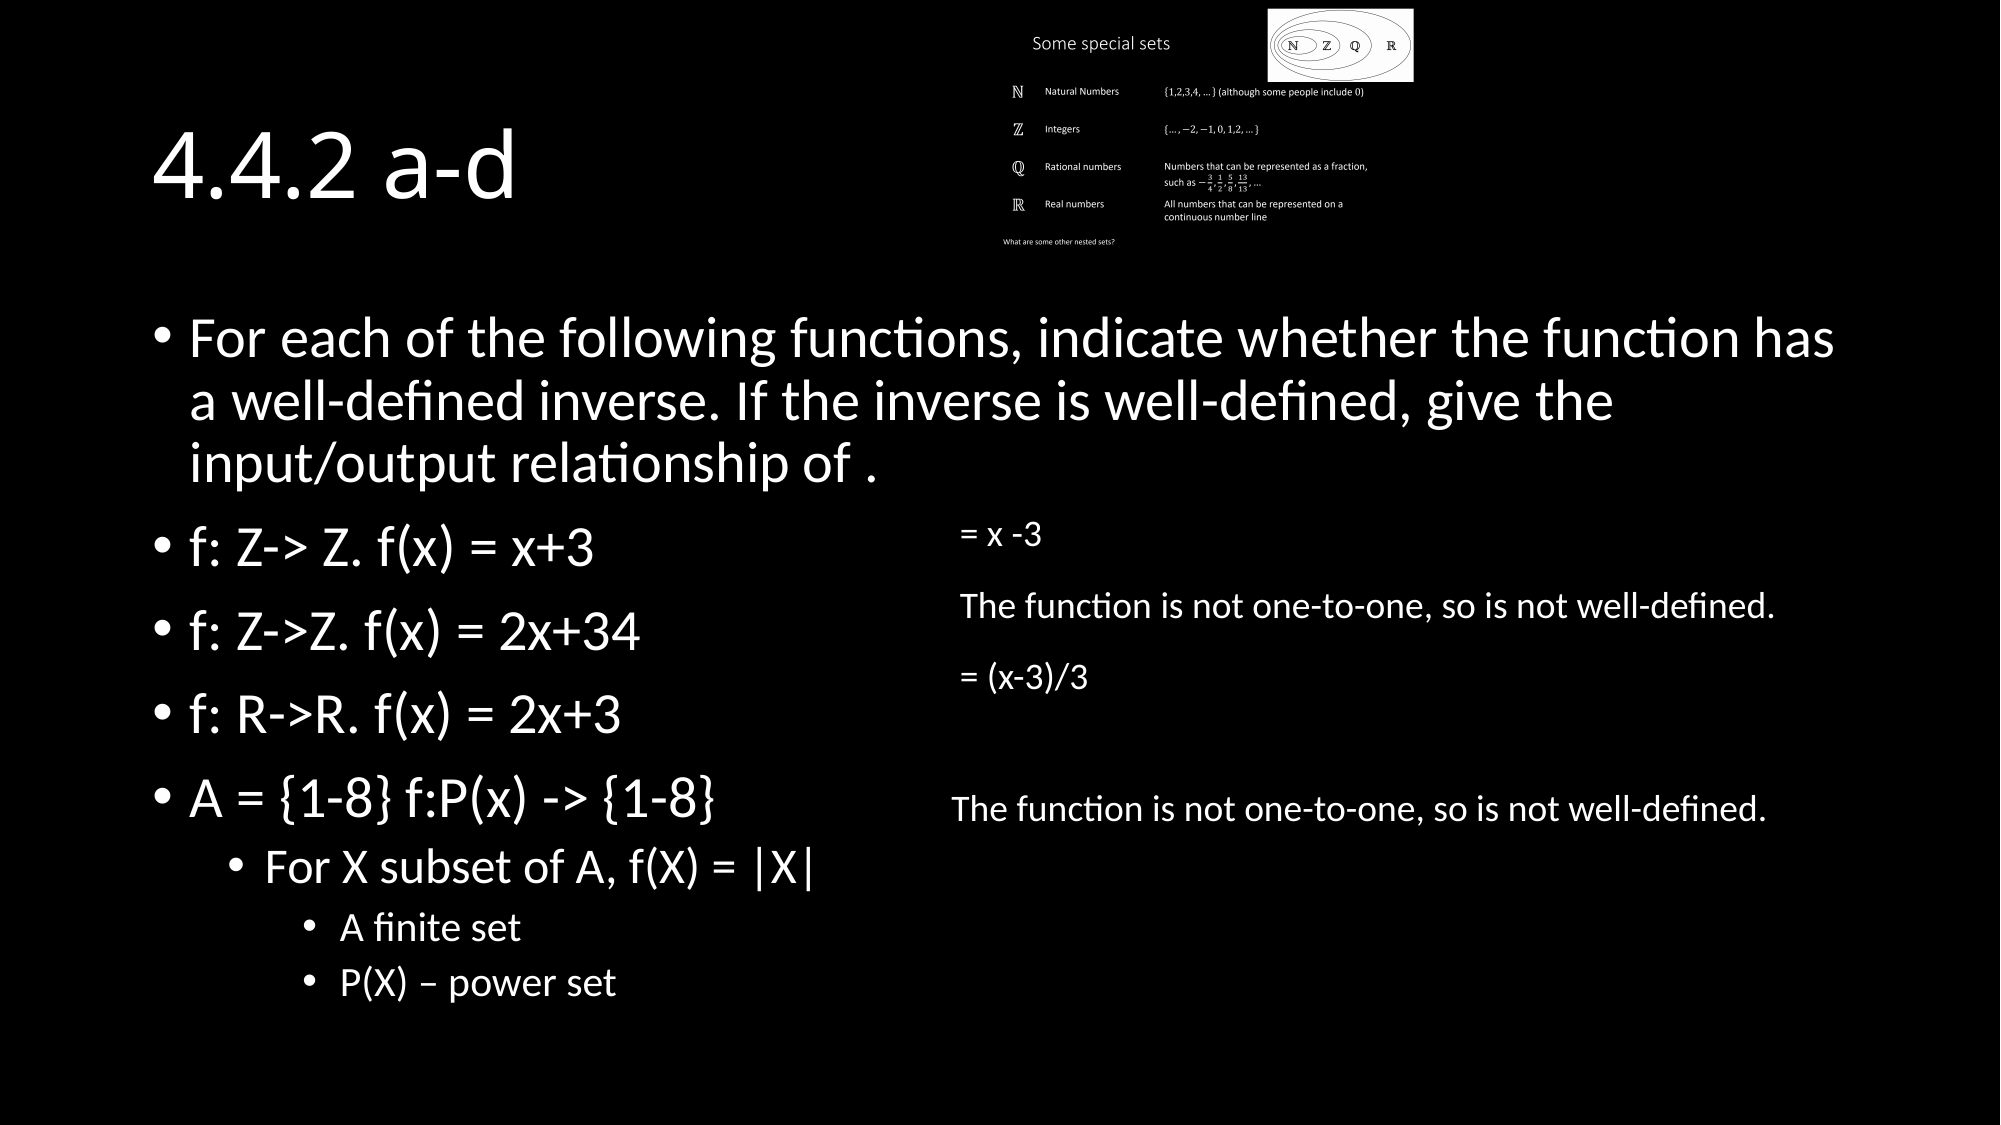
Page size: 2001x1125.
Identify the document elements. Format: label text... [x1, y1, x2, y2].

picture [1000, 8, 1425, 247]
text_box The function is not one-to-one, so is not well-defined. [936, 776, 1937, 837]
title 4.4.2 a-d [137, 59, 1863, 278]
